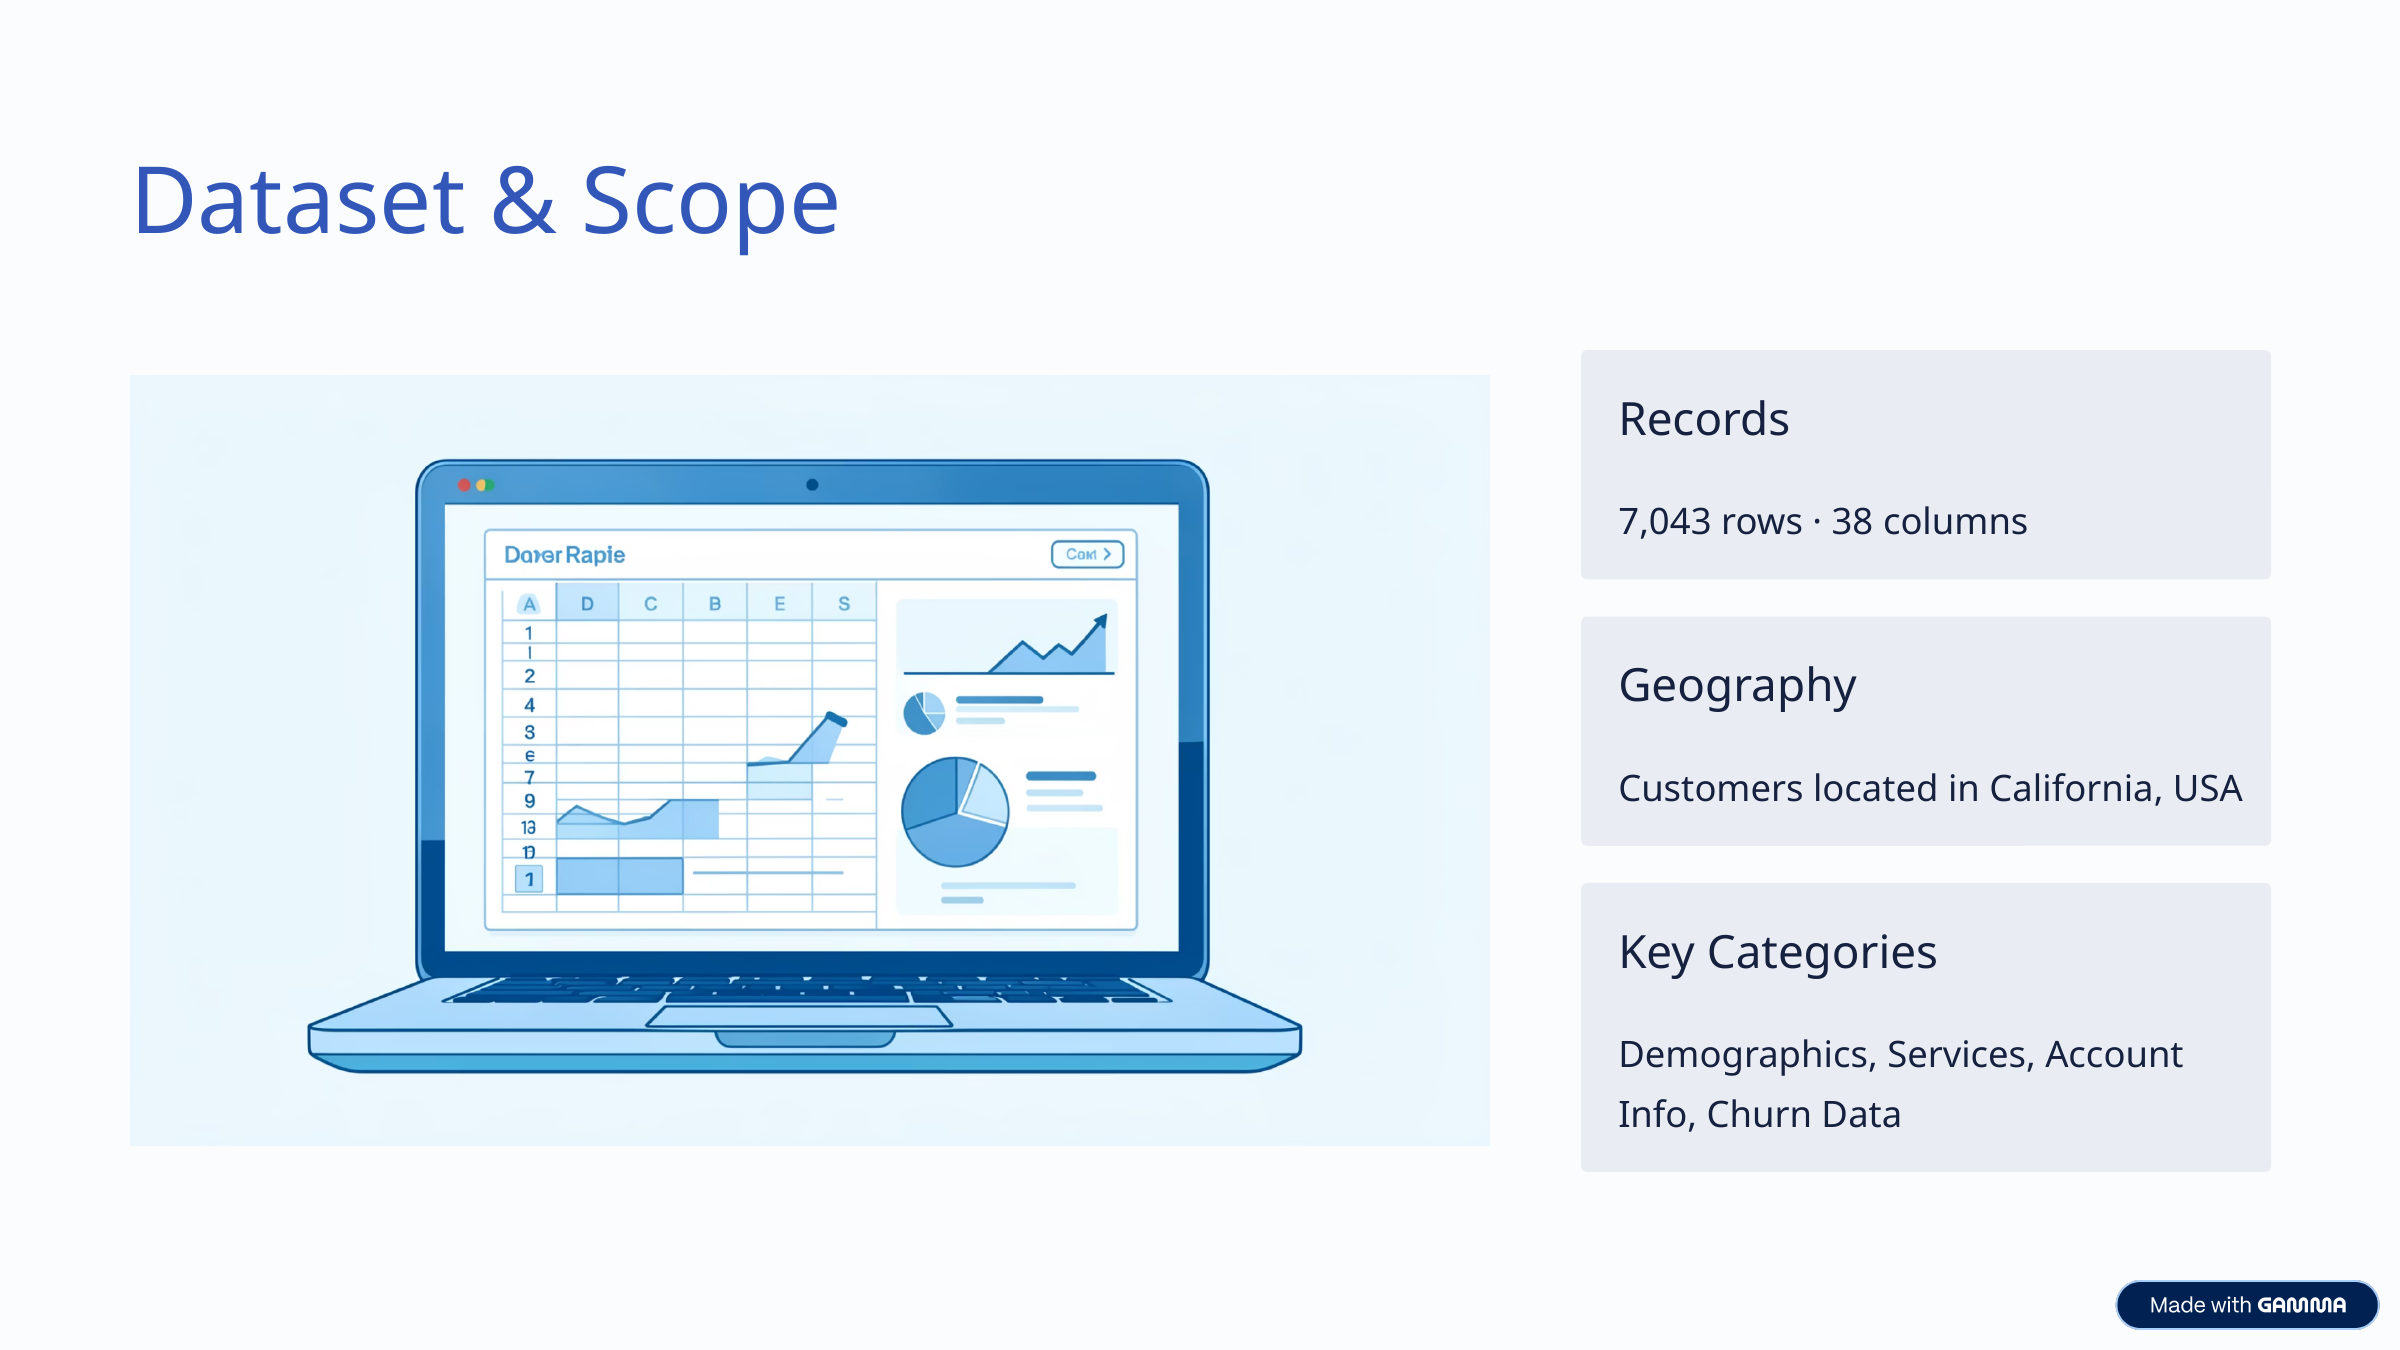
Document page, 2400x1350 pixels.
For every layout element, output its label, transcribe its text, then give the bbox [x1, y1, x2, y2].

text_box Dataset & Scope [130, 136, 1061, 253]
picture [130, 375, 1490, 1146]
text_box [1581, 882, 2272, 1172]
text_box Key Categories [1618, 920, 2084, 979]
text_box Demographics, Services, Account Info, Churn Data [1618, 1015, 2234, 1135]
text_box [1581, 616, 2272, 846]
text_box [1581, 350, 2272, 580]
text_box 7,043 rows · 38 columns [1618, 482, 2234, 543]
picture [2106, 1271, 2389, 1339]
text_box Records [1618, 387, 2084, 446]
text_box Customers located in California, USA [1618, 749, 2234, 809]
text_box Geography [1618, 653, 2084, 712]
